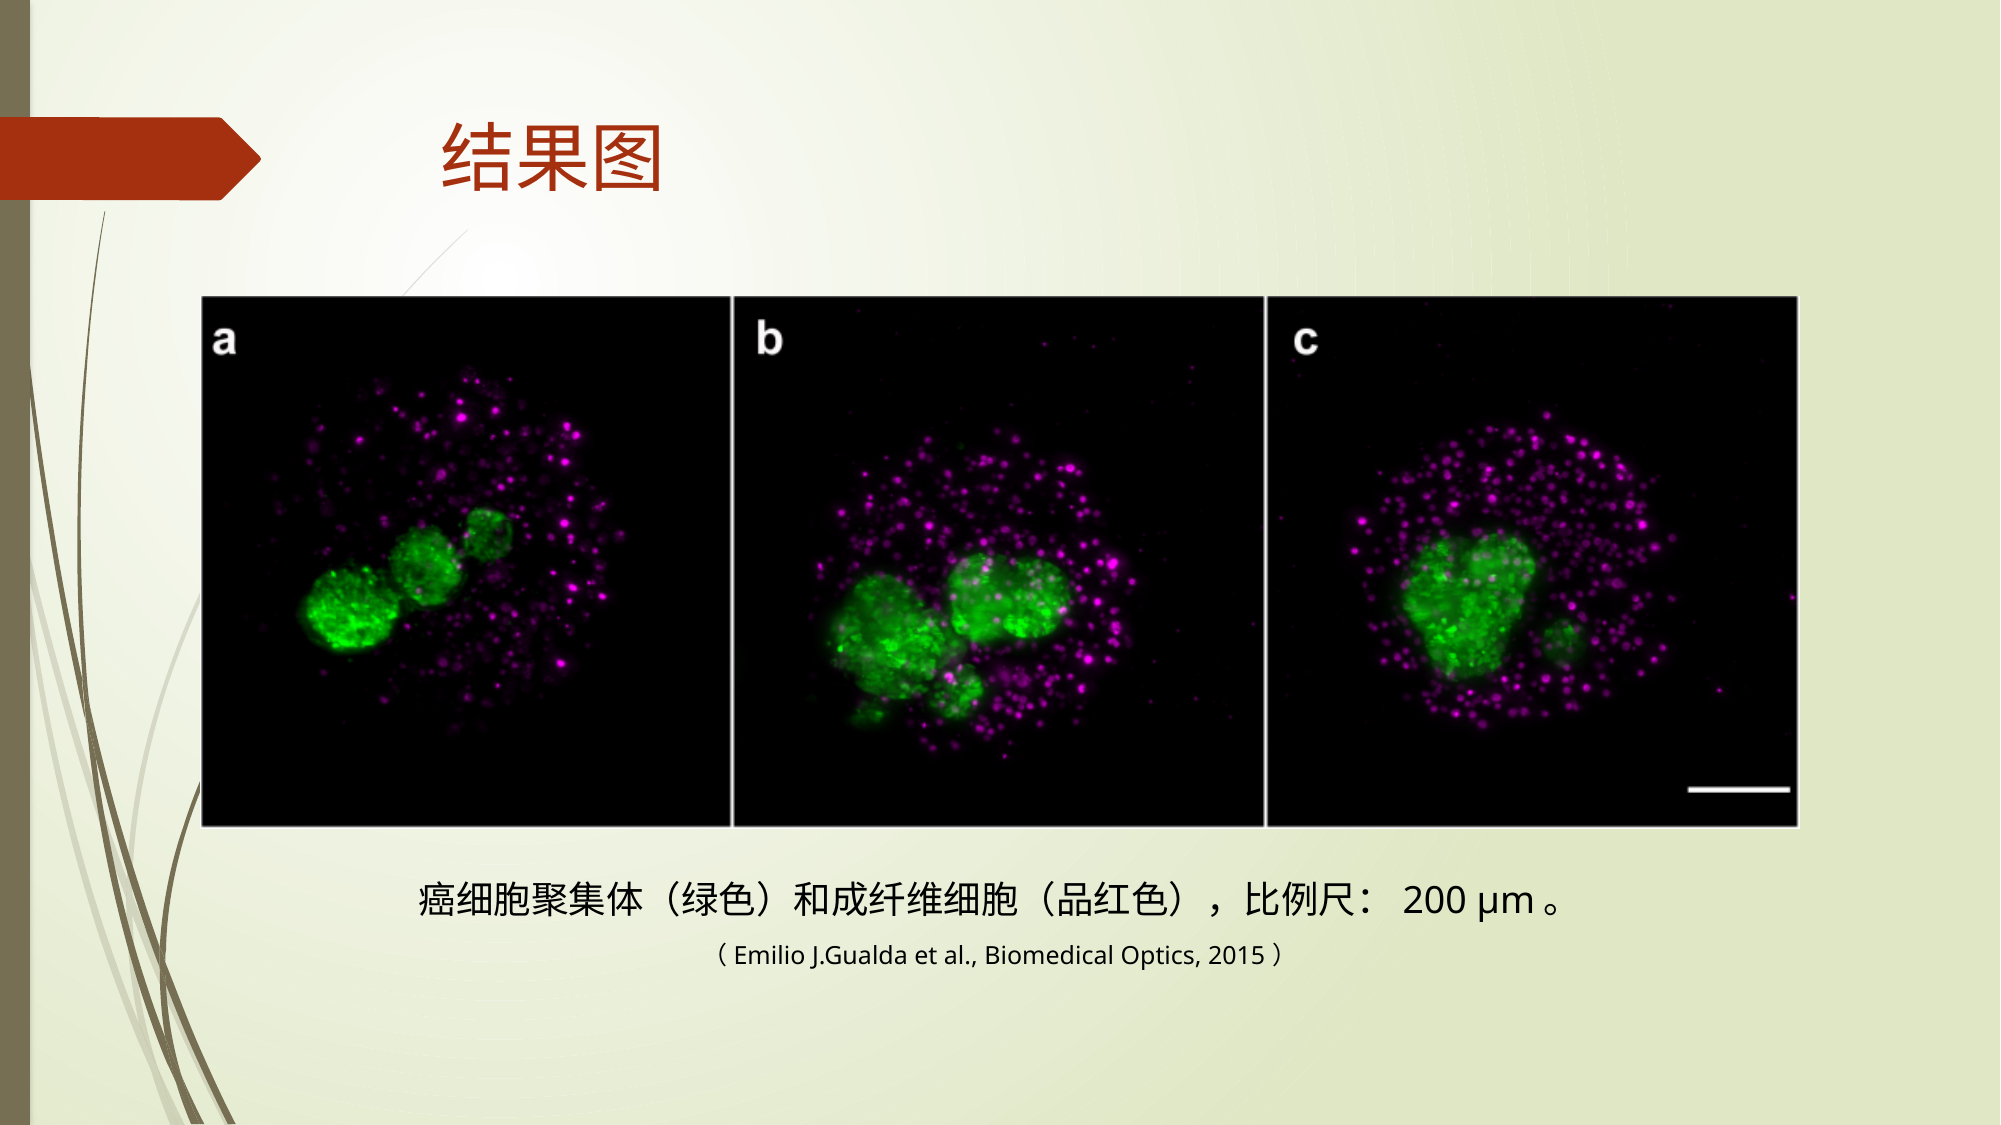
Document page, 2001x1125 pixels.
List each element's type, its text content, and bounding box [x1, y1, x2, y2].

picture [200, 296, 1800, 829]
text_box （Emilio J.Gualda et al., Biomedical Optics, 2015） [687, 932, 1313, 977]
text_box 癌细胞聚集体（绿色）和成纤维细胞（品红色），比例尺：200 μm。 [403, 868, 1597, 929]
title 结果图 [425, 102, 1888, 227]
